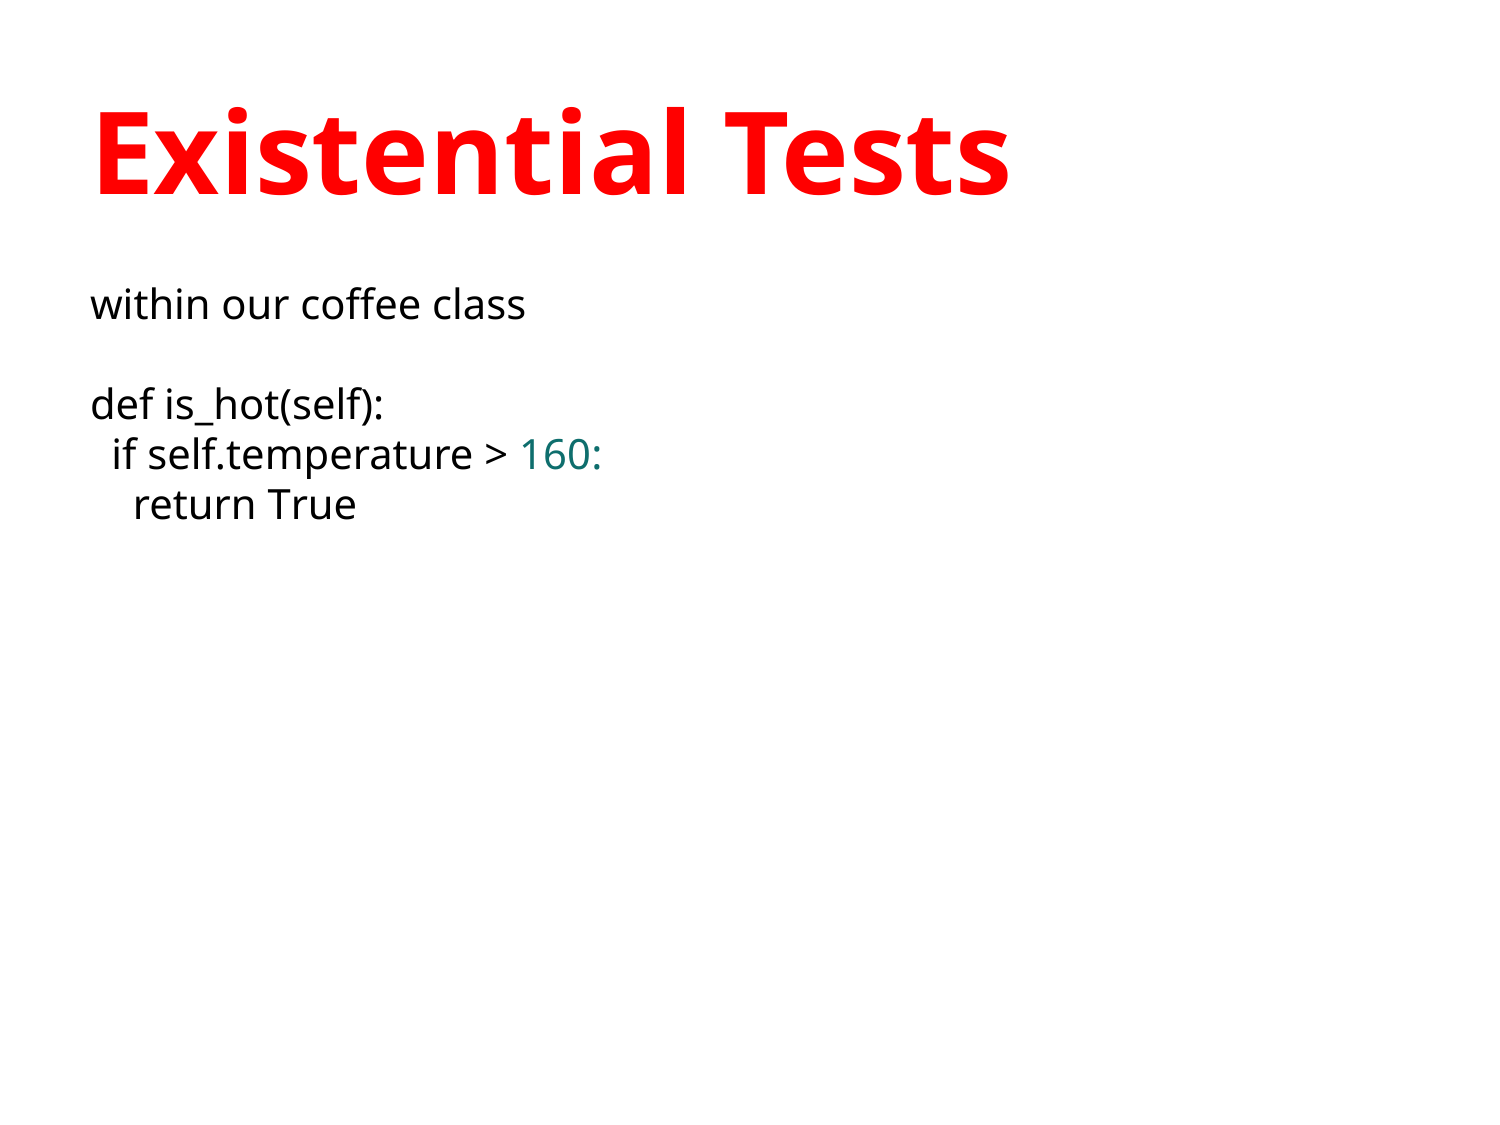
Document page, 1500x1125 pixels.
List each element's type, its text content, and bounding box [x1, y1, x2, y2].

list within our coffee class def is_hot(self): if self.temperature > 160: return True [75, 262, 1425, 1078]
title Existential Tests [75, 45, 1425, 233]
